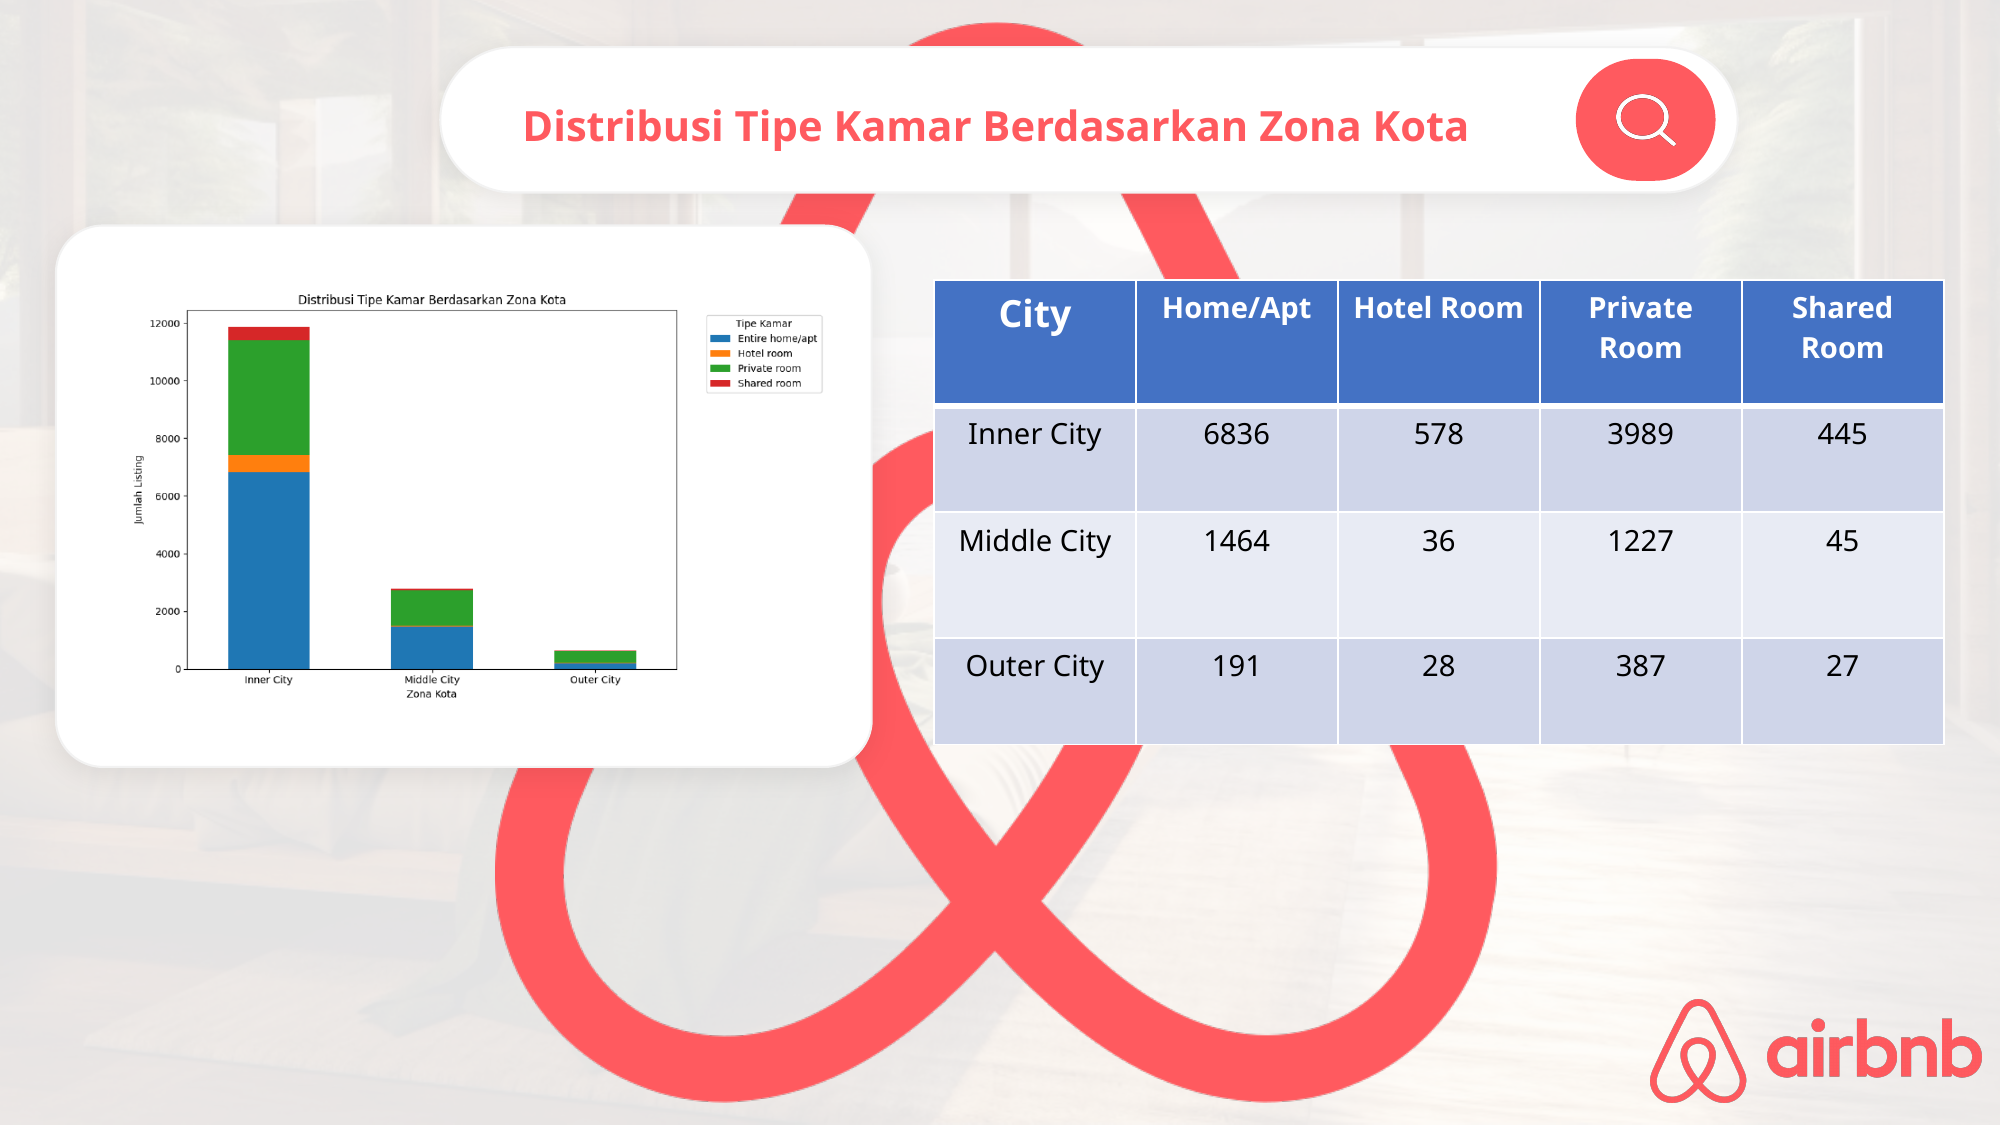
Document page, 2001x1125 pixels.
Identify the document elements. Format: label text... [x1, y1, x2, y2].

table_cell 191 [1137, 639, 1337, 744]
table_header Home/Apt [1137, 281, 1337, 403]
table_header Shared Room [1743, 281, 1943, 403]
table_cell 578 [1339, 409, 1539, 511]
table_cell 36 [1339, 513, 1539, 637]
table_header Private Room [1541, 281, 1741, 403]
table_cell 45 [1743, 513, 1943, 637]
table_cell 27 [1743, 639, 1943, 744]
table_cell 445 [1743, 409, 1943, 511]
picture [495, 22, 1505, 47]
table_cell 1464 [1137, 513, 1337, 637]
table_cell 1227 [1541, 513, 1741, 637]
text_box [440, 47, 1738, 193]
table_cell 28 [1339, 639, 1539, 744]
table_header City [935, 281, 1135, 403]
picture [1650, 999, 1982, 1103]
table_header Hotel Room [1339, 281, 1539, 403]
picture [130, 290, 827, 704]
table_cell Outer City [935, 639, 1135, 744]
table_cell Middle City [935, 513, 1135, 637]
table_cell 6836 [1137, 409, 1337, 511]
text_box [54, 224, 873, 768]
table_cell 3989 [1541, 409, 1741, 511]
table_cell 387 [1541, 639, 1741, 744]
table_cell Inner City [935, 409, 1135, 511]
picture [495, 193, 1505, 1103]
